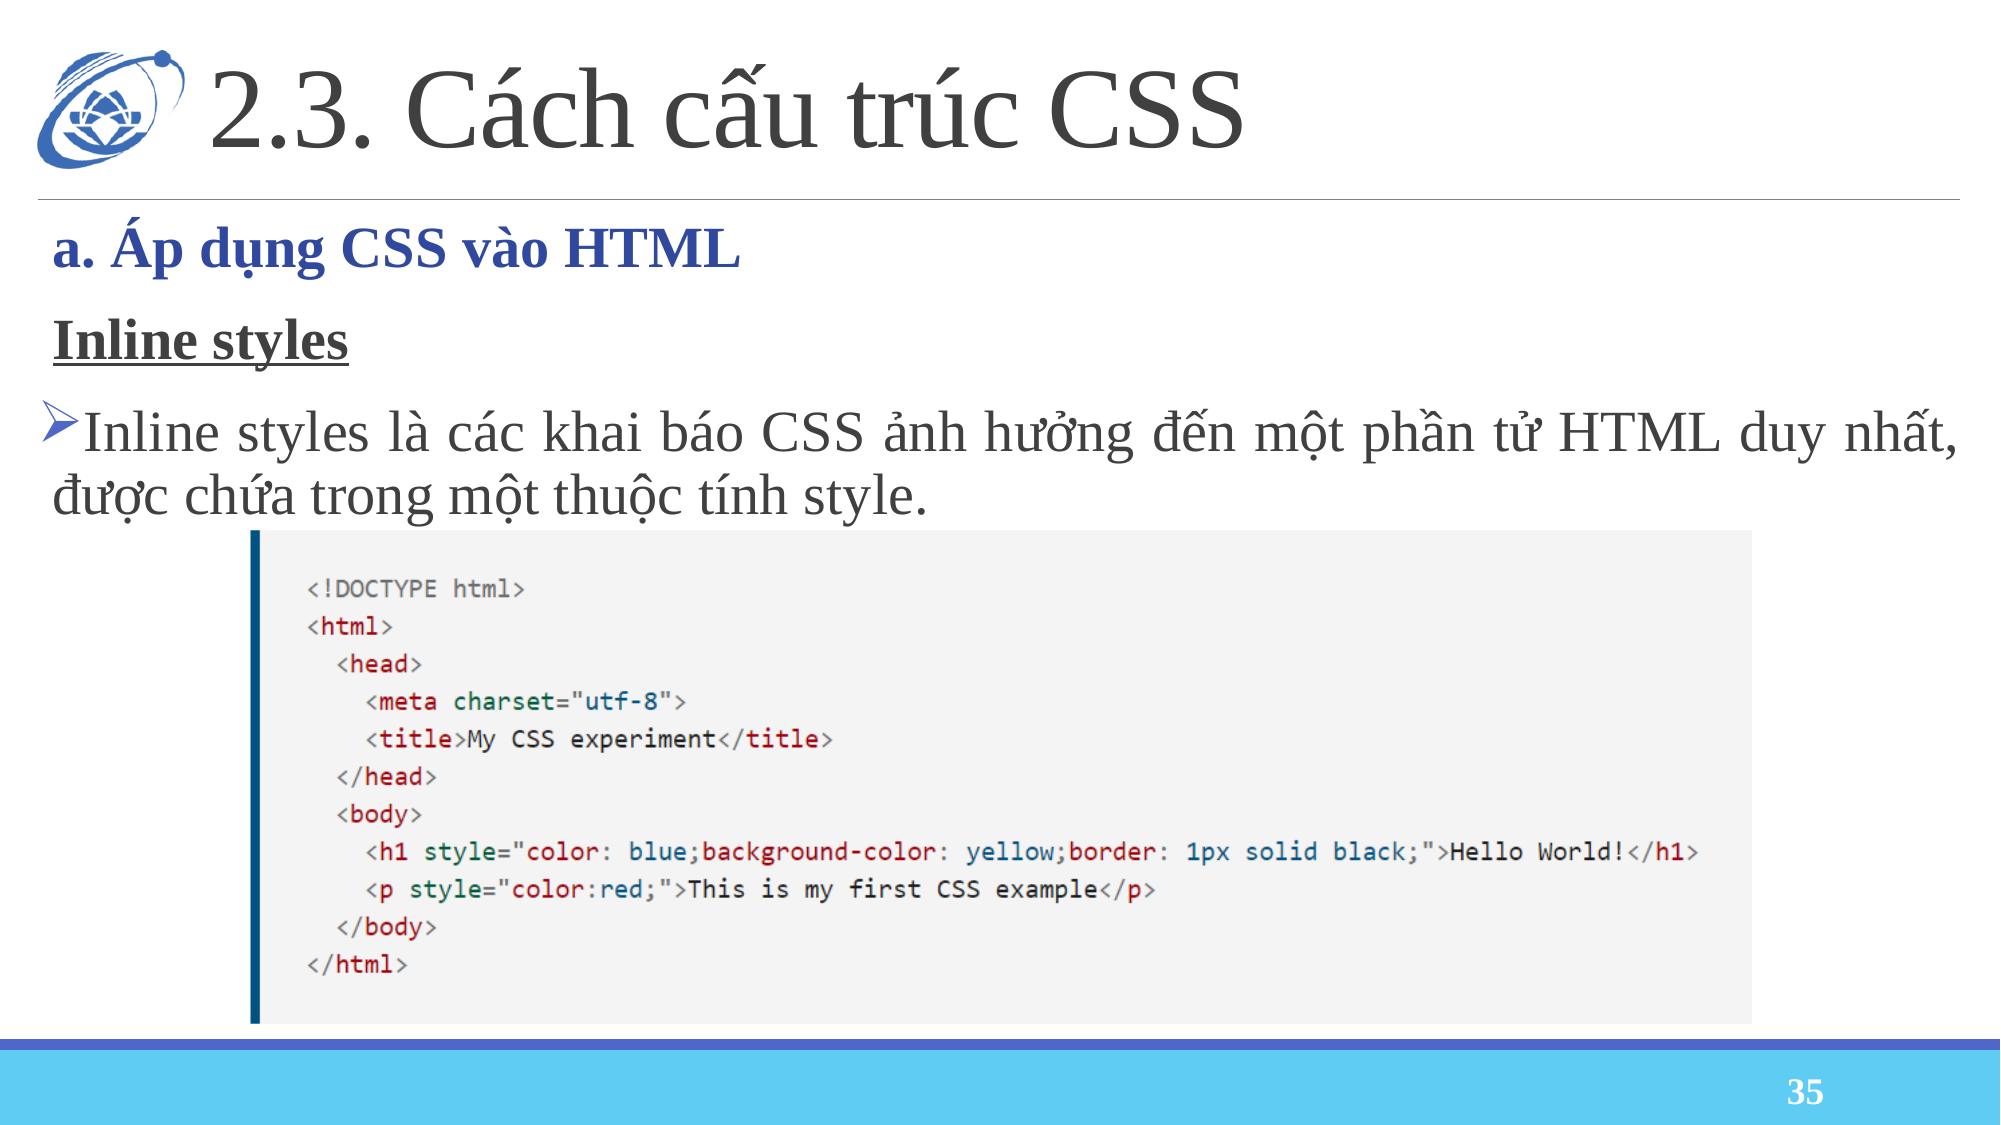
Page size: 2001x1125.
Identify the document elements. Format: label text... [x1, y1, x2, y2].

title 2.3. Cách cấu trúc CSS [193, 47, 1961, 192]
slide_number 35 [1624, 1059, 1840, 1120]
picture [248, 529, 1752, 1029]
list a. Áp dụng CSS vào HTML Inline styles Inline styles là các khai báo CSS ảnh hưởng đến một phần tử HTML duy nhất, được chứa trong một thuộc tính style. [37, 209, 1961, 1011]
picture [37, 34, 185, 183]
